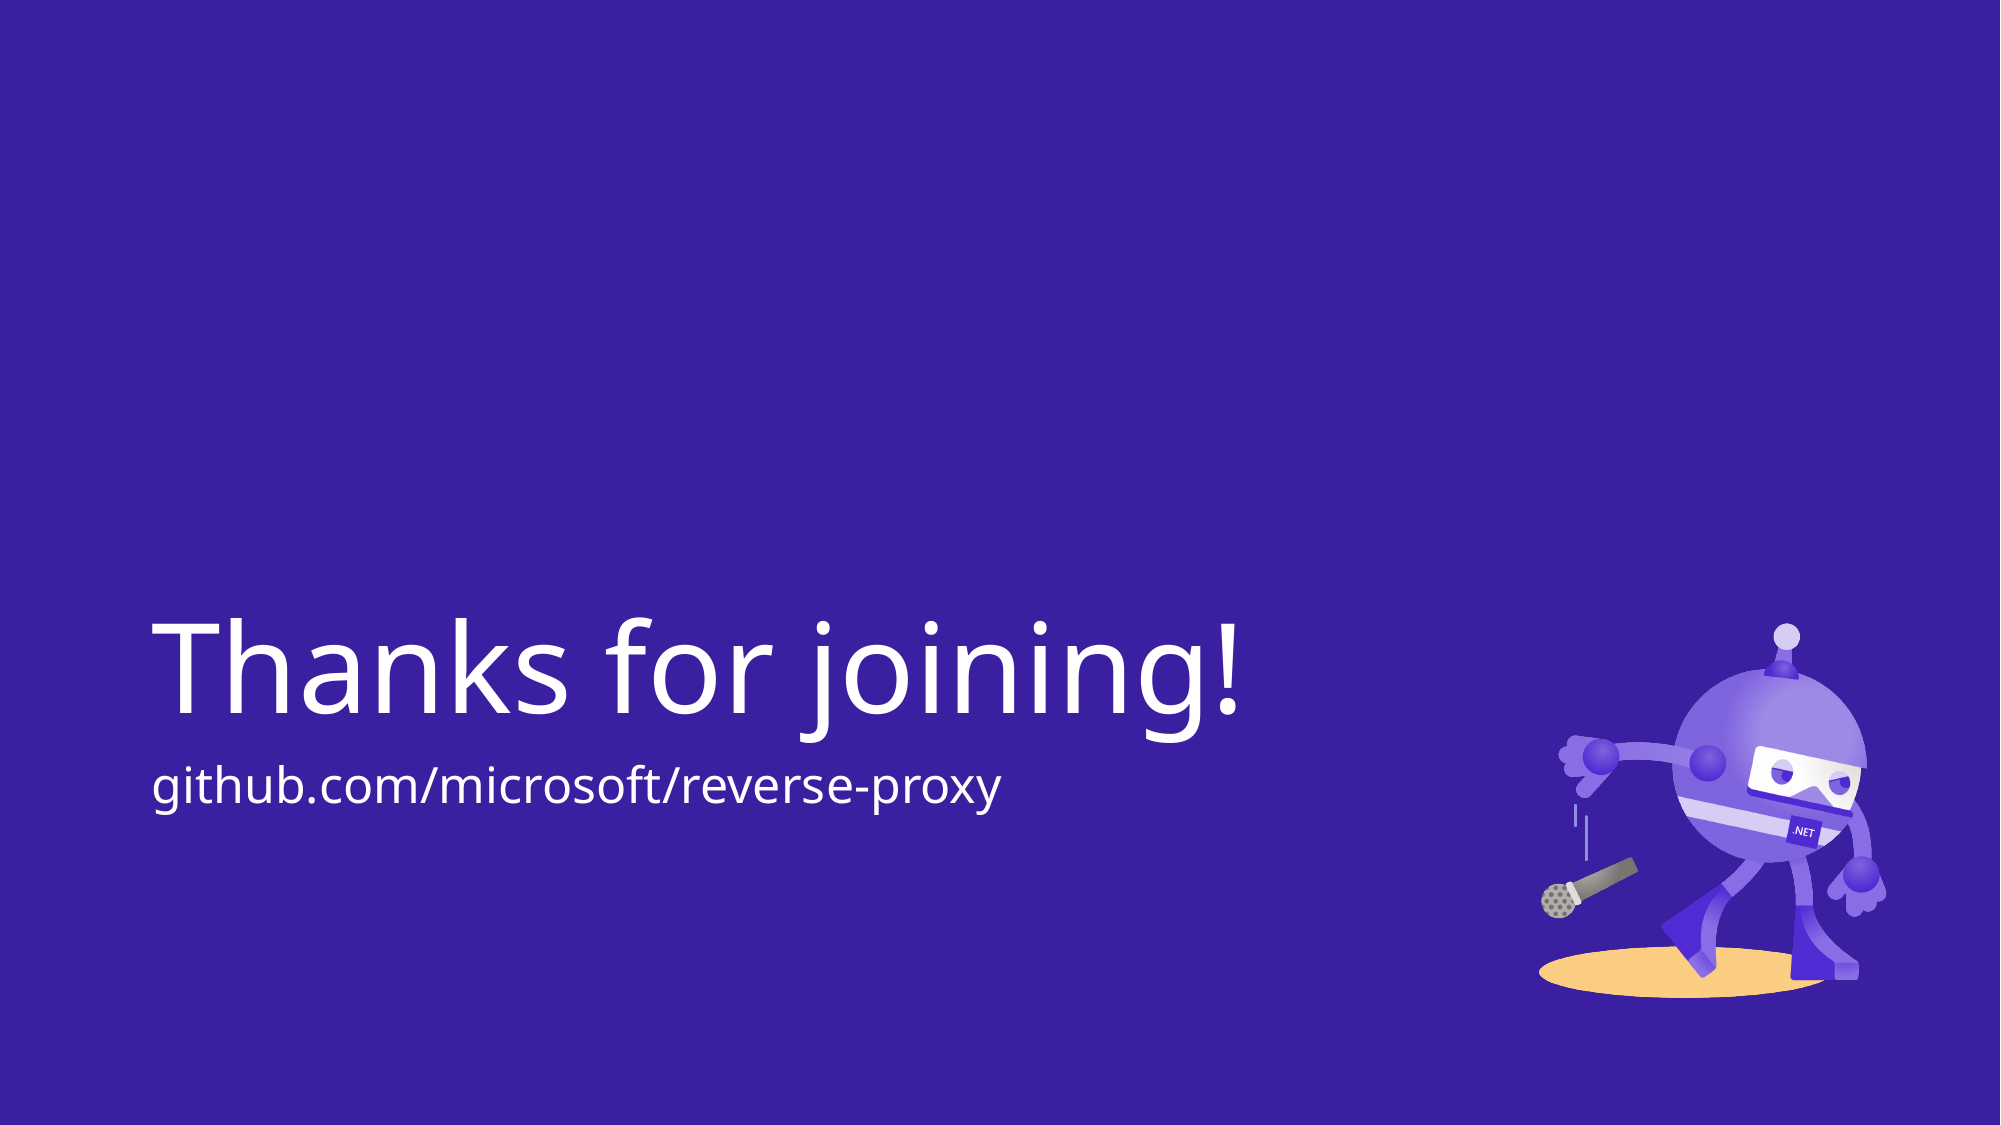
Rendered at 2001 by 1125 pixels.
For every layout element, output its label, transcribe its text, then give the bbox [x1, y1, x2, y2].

title Thanks for joining! [136, 280, 1862, 749]
picture [1538, 623, 1887, 999]
list github.com/microsoft/reverse-proxy [136, 752, 1538, 999]
